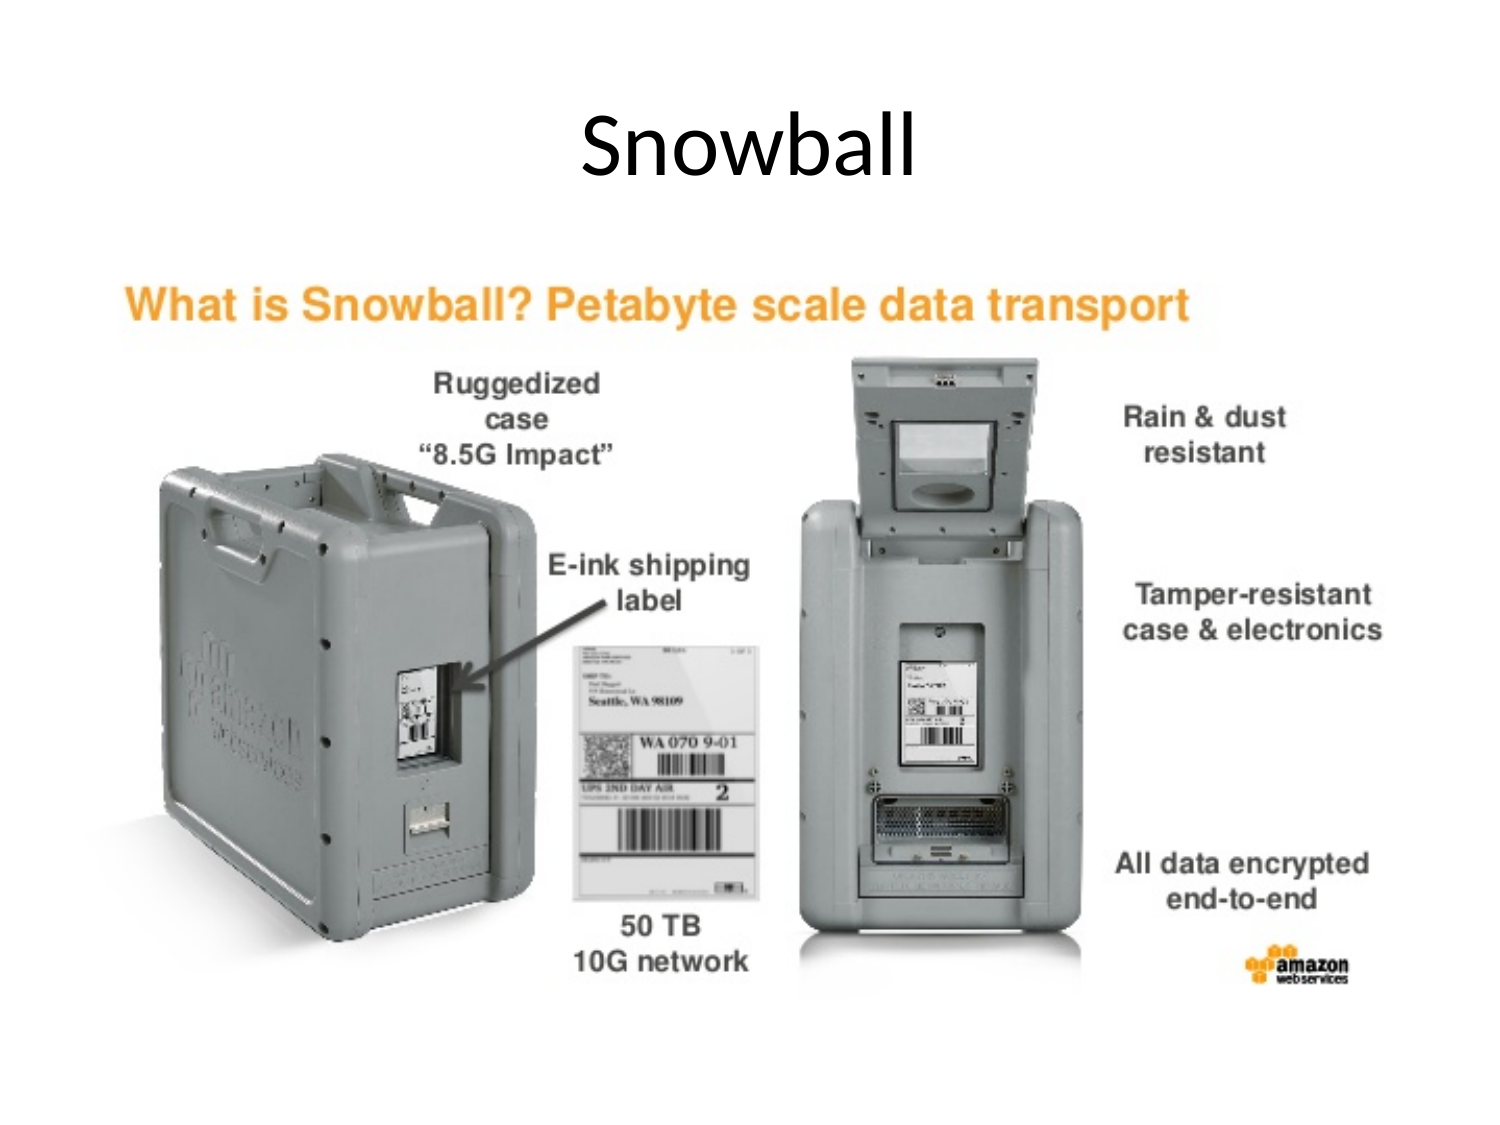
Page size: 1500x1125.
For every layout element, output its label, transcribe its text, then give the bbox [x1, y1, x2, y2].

title Snowball [75, 45, 1425, 233]
picture [85, 250, 1415, 999]
